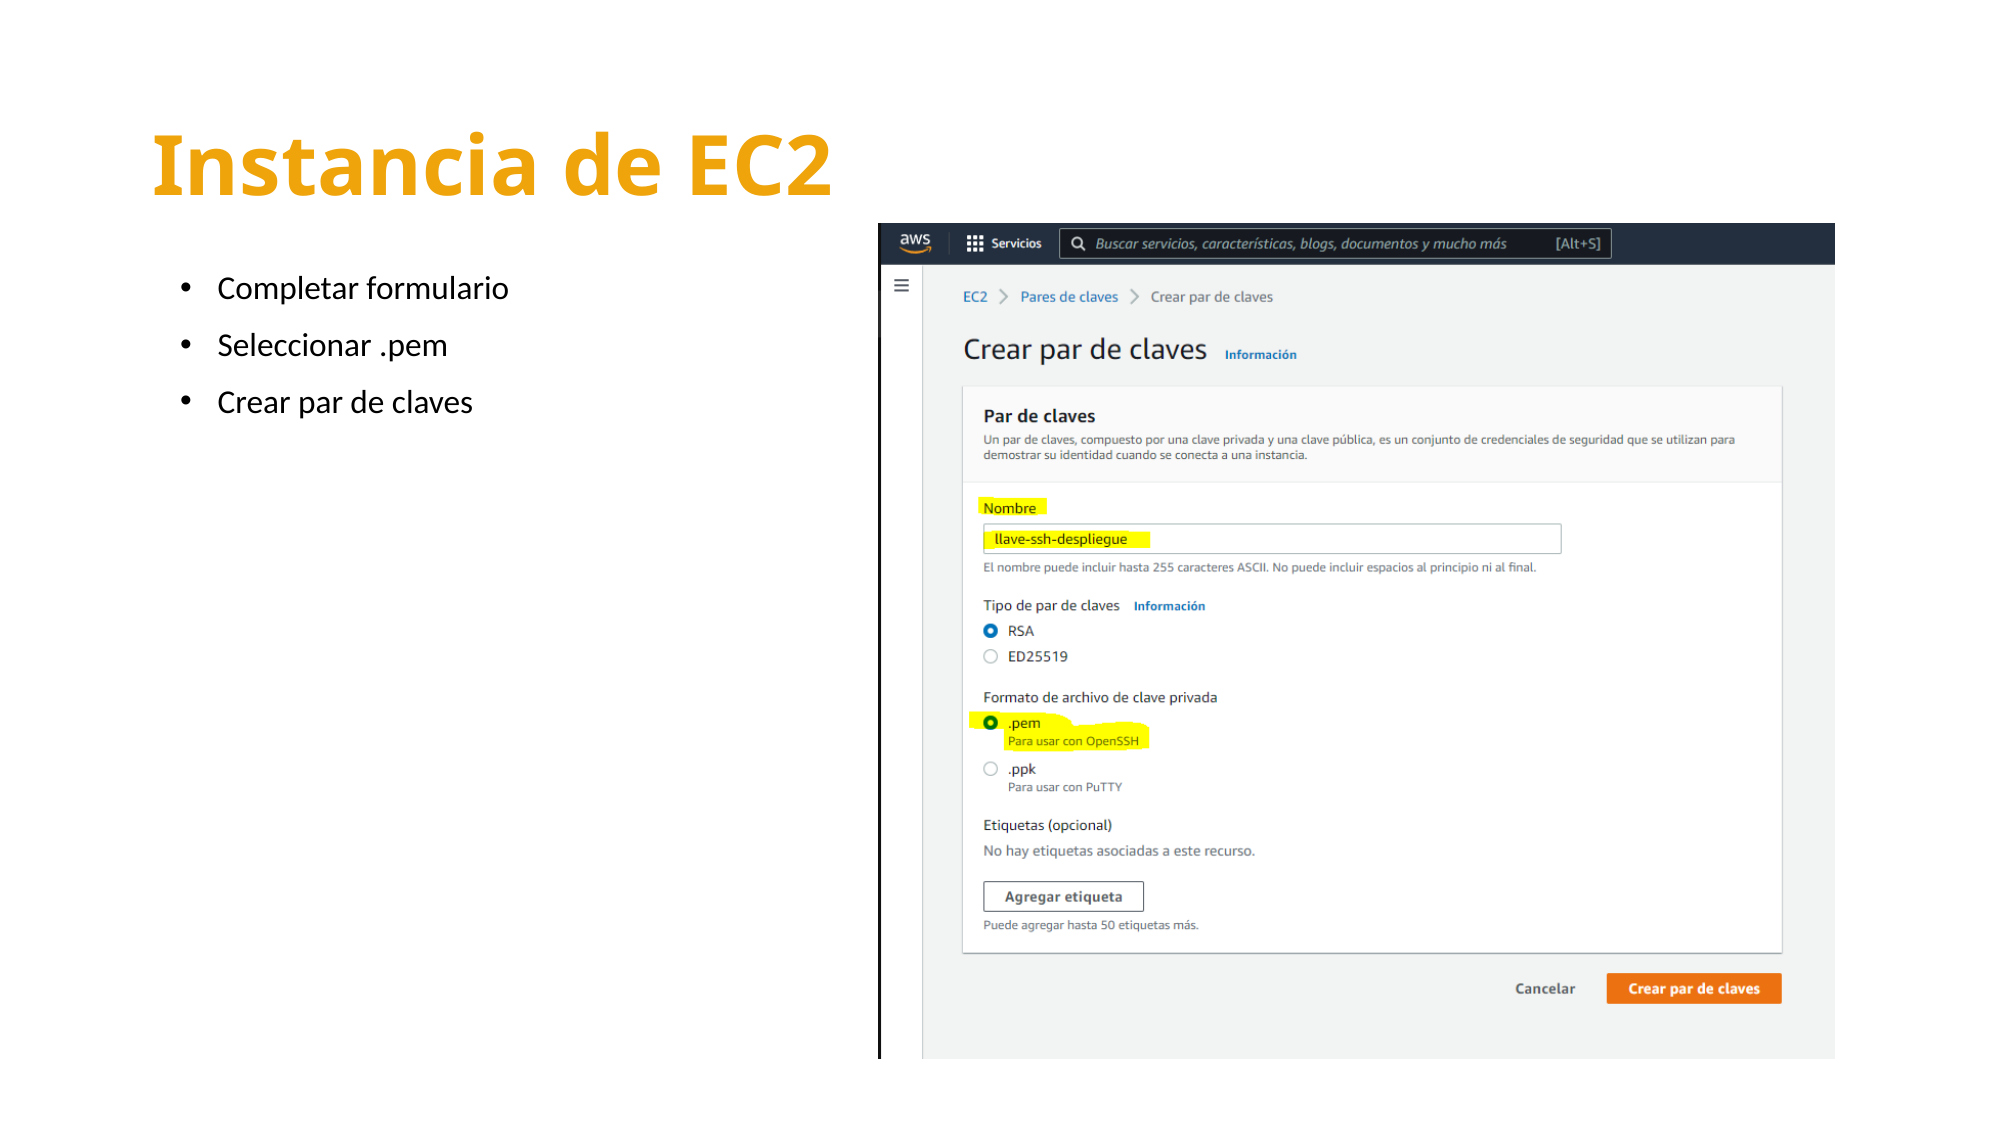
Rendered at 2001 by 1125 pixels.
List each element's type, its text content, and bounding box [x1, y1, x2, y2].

picture [878, 223, 1835, 1060]
list Completar formulario Seleccionar .pem Crear par de claves [165, 263, 878, 441]
text_box Instancia de EC2 [137, 59, 1835, 278]
